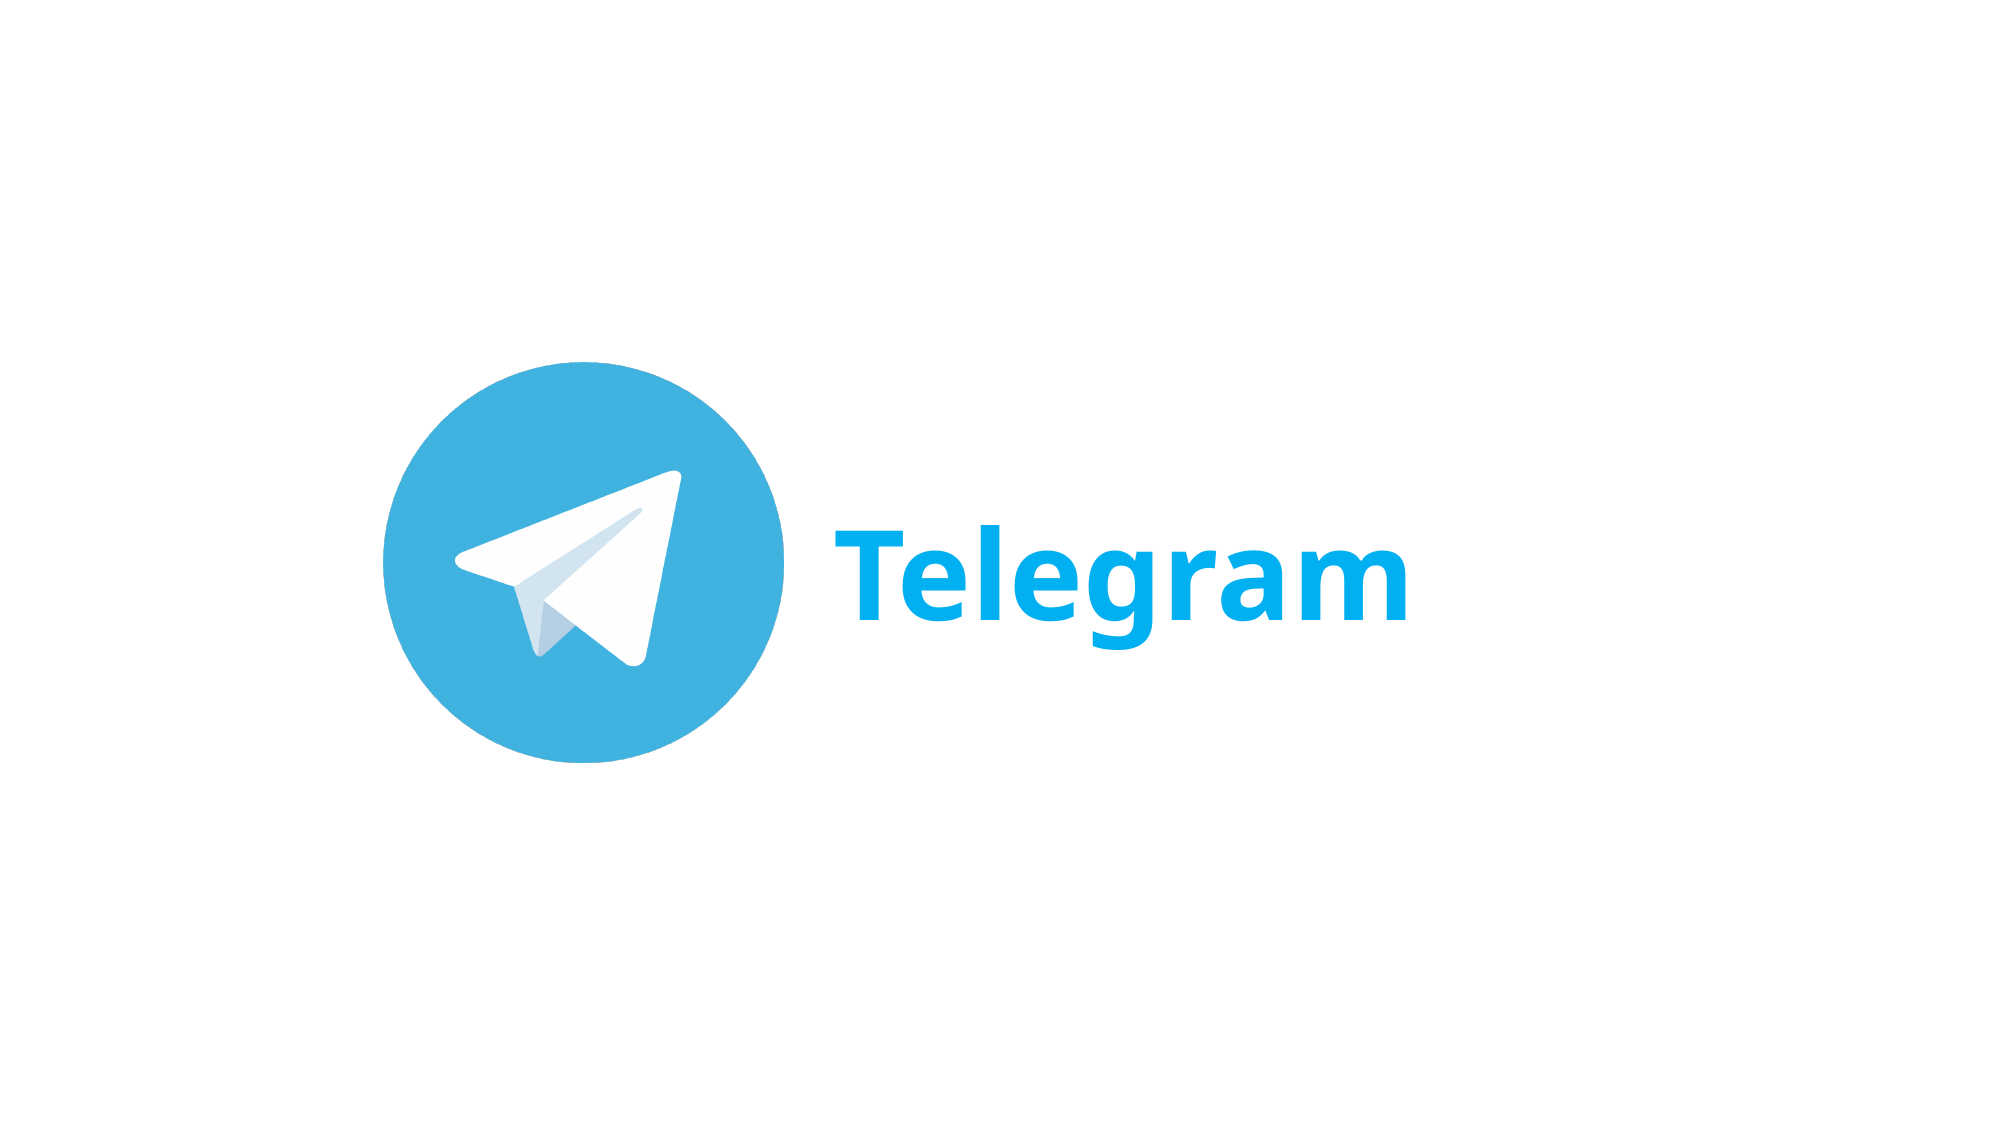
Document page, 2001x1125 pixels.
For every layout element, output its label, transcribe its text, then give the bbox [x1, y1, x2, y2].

picture [383, 362, 784, 763]
title Telegram [784, 470, 1635, 655]
